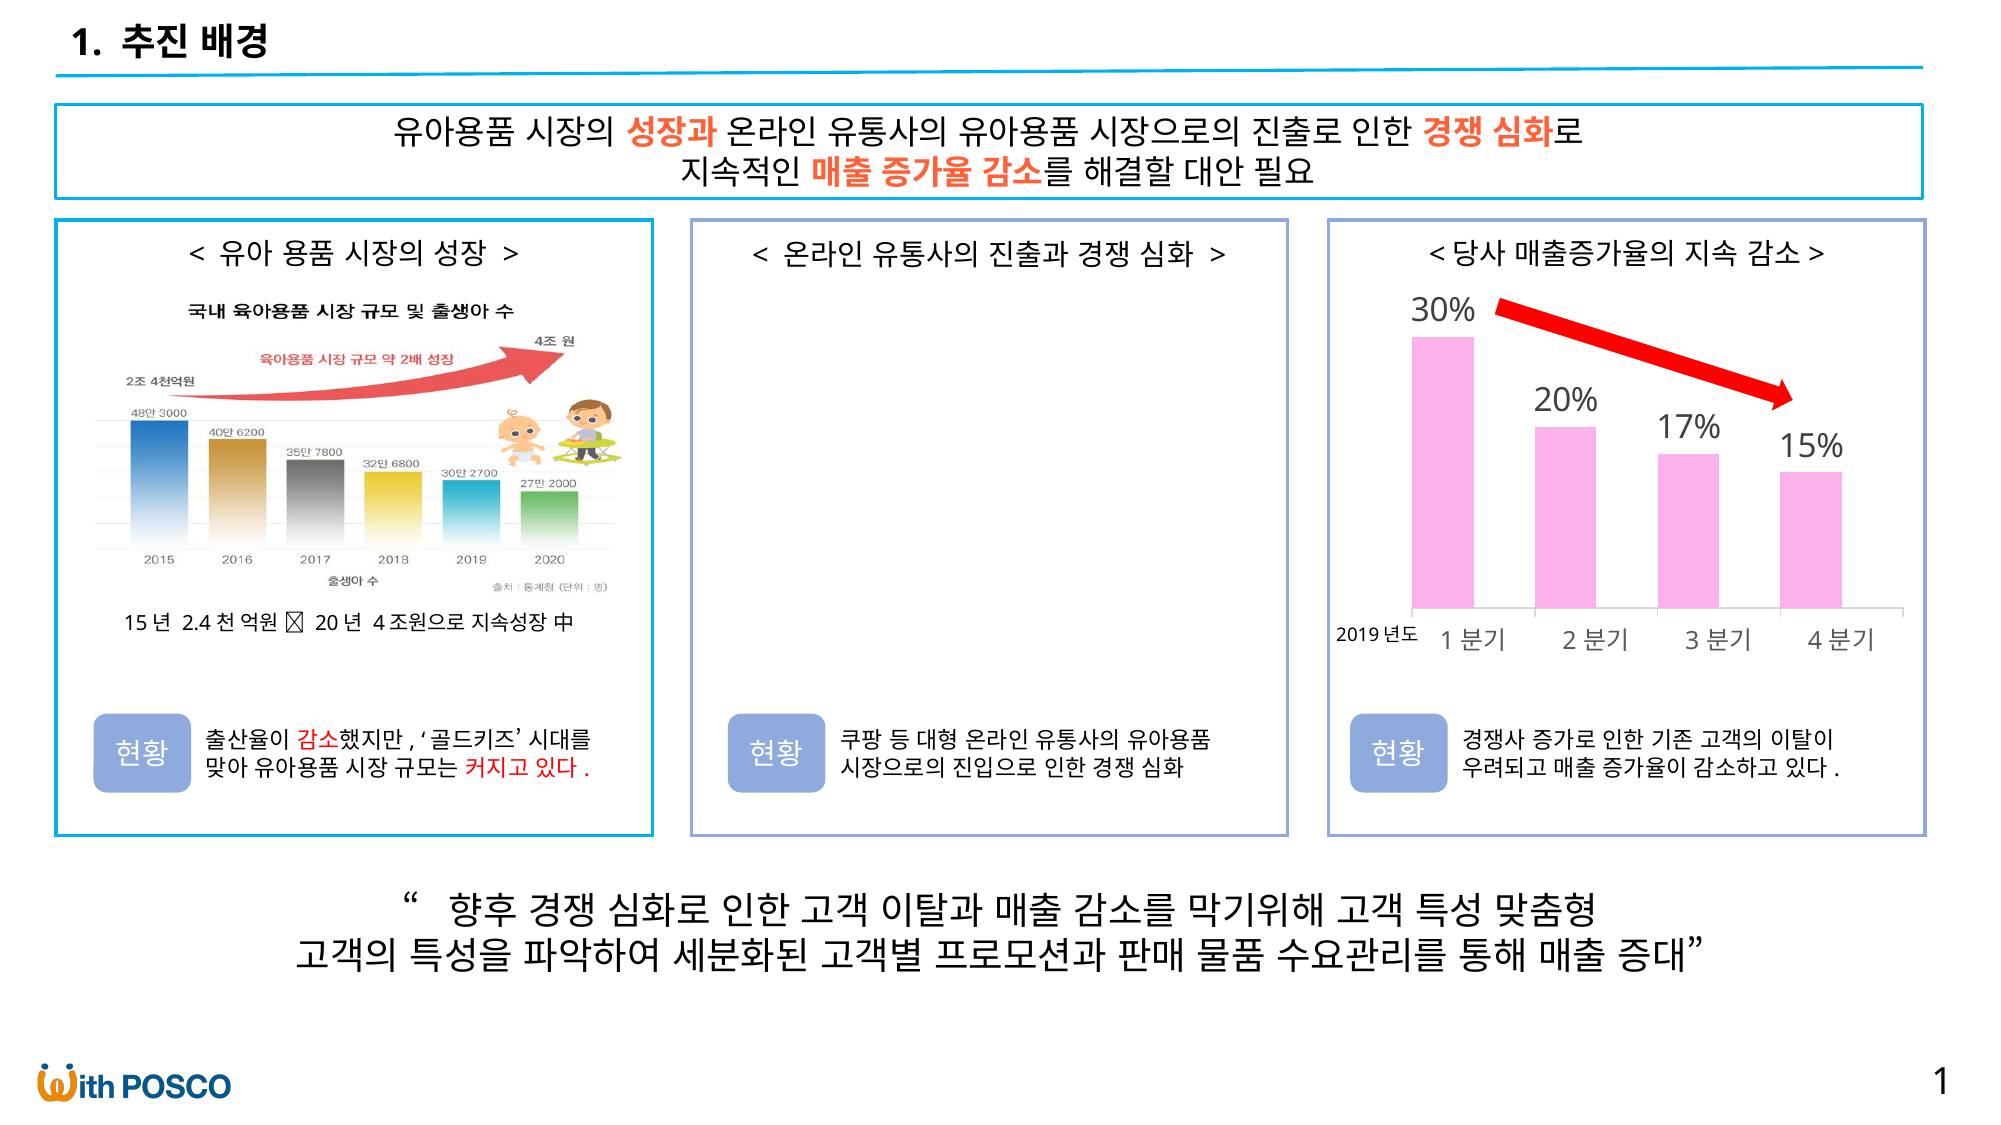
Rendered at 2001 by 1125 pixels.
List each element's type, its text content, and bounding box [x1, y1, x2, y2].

text_box [690, 219, 1288, 837]
text_box 쿠팡 등 대형 온라인 유통사의 유아용품 시장으로의 진입으로 인한 경쟁 심화 [825, 718, 1260, 788]
text_box 15년 2.4천 억원  20년 4조원으로 지속성장 中 [97, 604, 607, 642]
text_box 출산율이 감소했지만, ‘골드키즈’ 시대를 맞아 유아용품 시장 규모는 커지고 있다. [191, 718, 611, 788]
picture [35, 1062, 232, 1103]
picture [74, 272, 634, 604]
text_box 2019년도 [1319, 615, 1401, 653]
text_box [1328, 219, 1926, 837]
text_box 1. 추진 배경 [55, 12, 1427, 74]
text_box 현황 [1349, 712, 1449, 794]
text_box 현황 [726, 712, 827, 794]
text_box 현황 [92, 712, 193, 794]
text_box 1 [1820, 1050, 1968, 1110]
text_box [55, 219, 653, 837]
chart [1401, 283, 1914, 665]
text_box 유아용품 시장의 성장과 온라인 유통사의 유아용품 시장으로의 진출로 인한 경쟁 심화로 지속적인 매출 증가율 감소를 해결할 대안 필요 [55, 104, 1923, 199]
text_box [55, 66, 1924, 77]
text_box 경쟁사 증가로 인한 기존 고객의 이탈이 우려되고 매출 증가율이 감소하고 있다. [1447, 718, 1882, 788]
text_box “향후 경쟁 심화로 인한 고객 이탈과 매출 감소를 막기위해 고객 특성 맞춤형 고객의 특성을 파악하여 세분화된 고객별 프로모션과 판매 물품 수요관리를 통해 매출 증대” [264, 879, 1738, 984]
